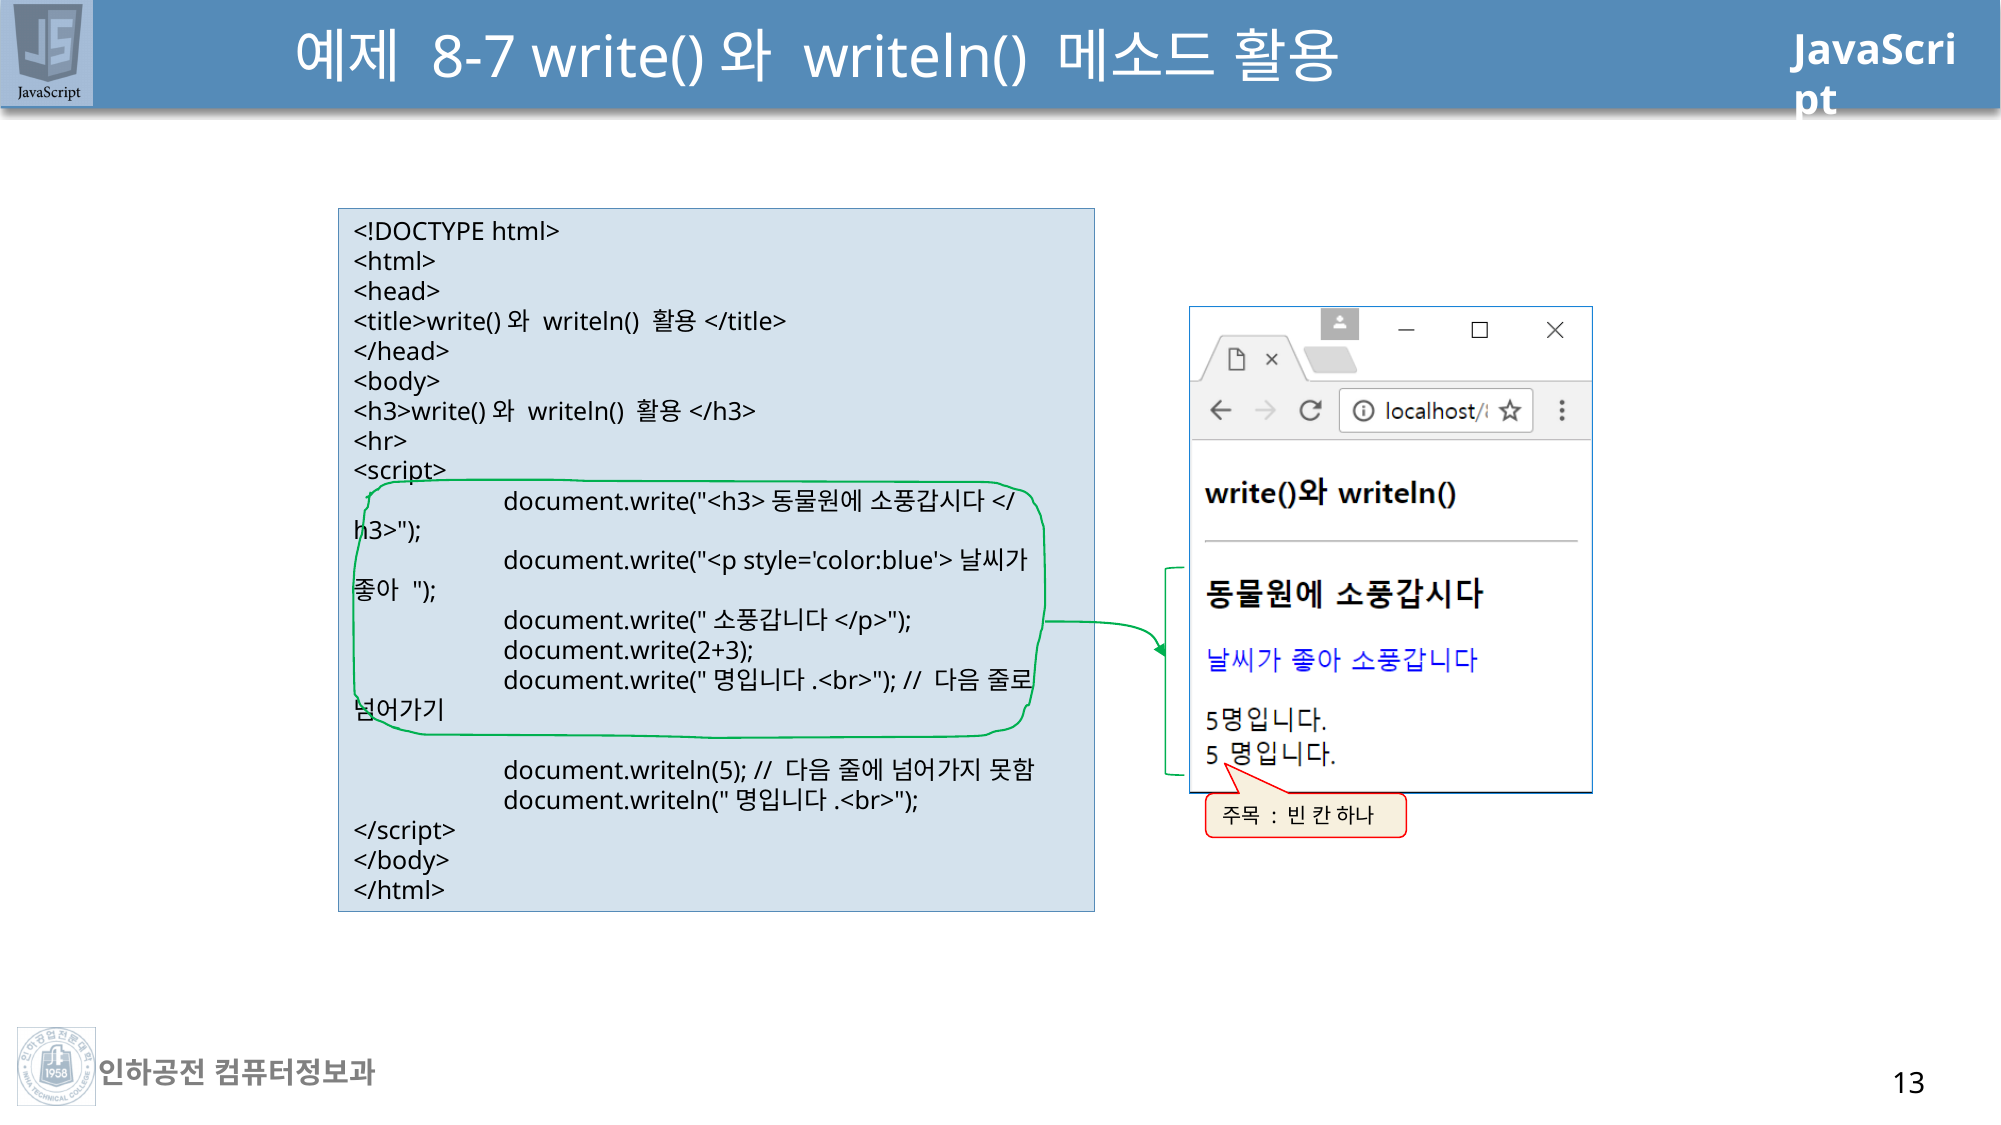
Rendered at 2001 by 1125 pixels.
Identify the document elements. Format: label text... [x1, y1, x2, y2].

text_box [1045, 619, 1166, 657]
text_box 주목 : 빈 칸 하나 [1205, 805, 1407, 838]
text_box [1164, 566, 1182, 776]
text_box [351, 478, 1047, 740]
picture [1188, 306, 1594, 794]
text_box <!DOCTYPE html> <html> <head> <title>write()와 writeln() 활용</title> </head> <body> <h3>write()와 writeln() 활용</h3> <hr> <script> document.write("<h3>동물원에 소풍갑시다</h3>"); document.write("<p style='color:blue'>날씨가 좋아 "); document.write("소풍갑니다</p>"); document.write(2+3); document.write("명입니다.<br>"); // 다음 줄로 넘어가기 document.writeln(5); // 다음 줄에 넘어가지 못함 document.writeln("명입니다.<br>"); </script> </body> </html> [338, 208, 1095, 912]
title 예제 8-7 write()와 writeln() 메소드 활용 [279, 7, 1390, 102]
